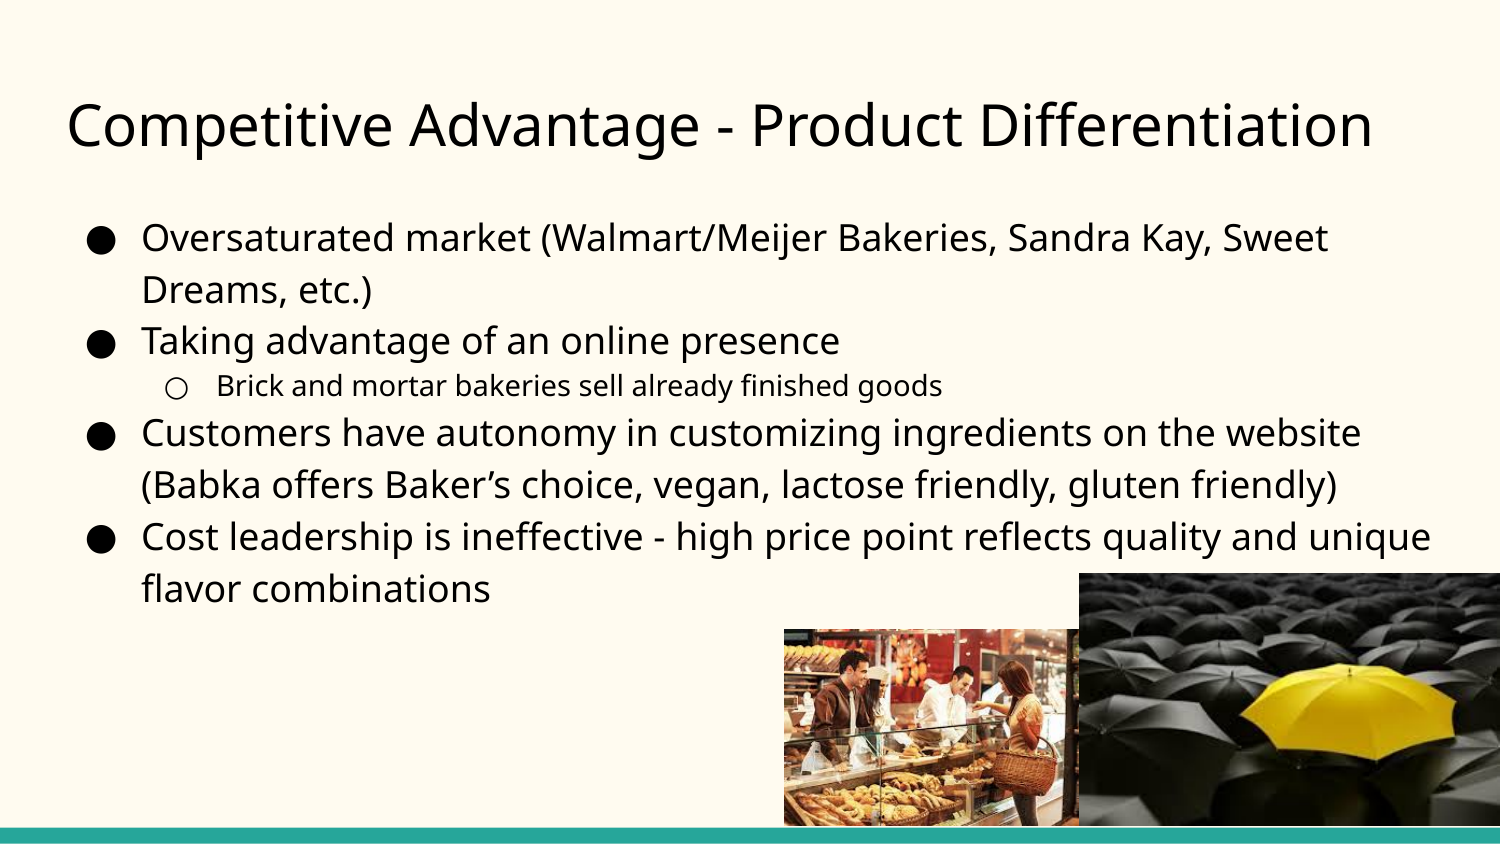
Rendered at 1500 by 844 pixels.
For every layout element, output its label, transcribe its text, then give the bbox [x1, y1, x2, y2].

title Competitive Advantage - Product Differentiation [51, 72, 1449, 174]
picture [784, 573, 1500, 827]
list Oversaturated market (Walmart/Meijer Bakeries, Sandra Kay, Sweet Dreams, etc.) Taking advantage of an online presence Brick and mortar bakeries sell already finished goods Customers have autonomy in customizing ingredients on the website (Babka offers Baker’s choice, vegan, lactose friendly, gluten friendly) Cost leadership is ineffective - high price point reflects quality and unique flavor combinations [51, 192, 1449, 750]
